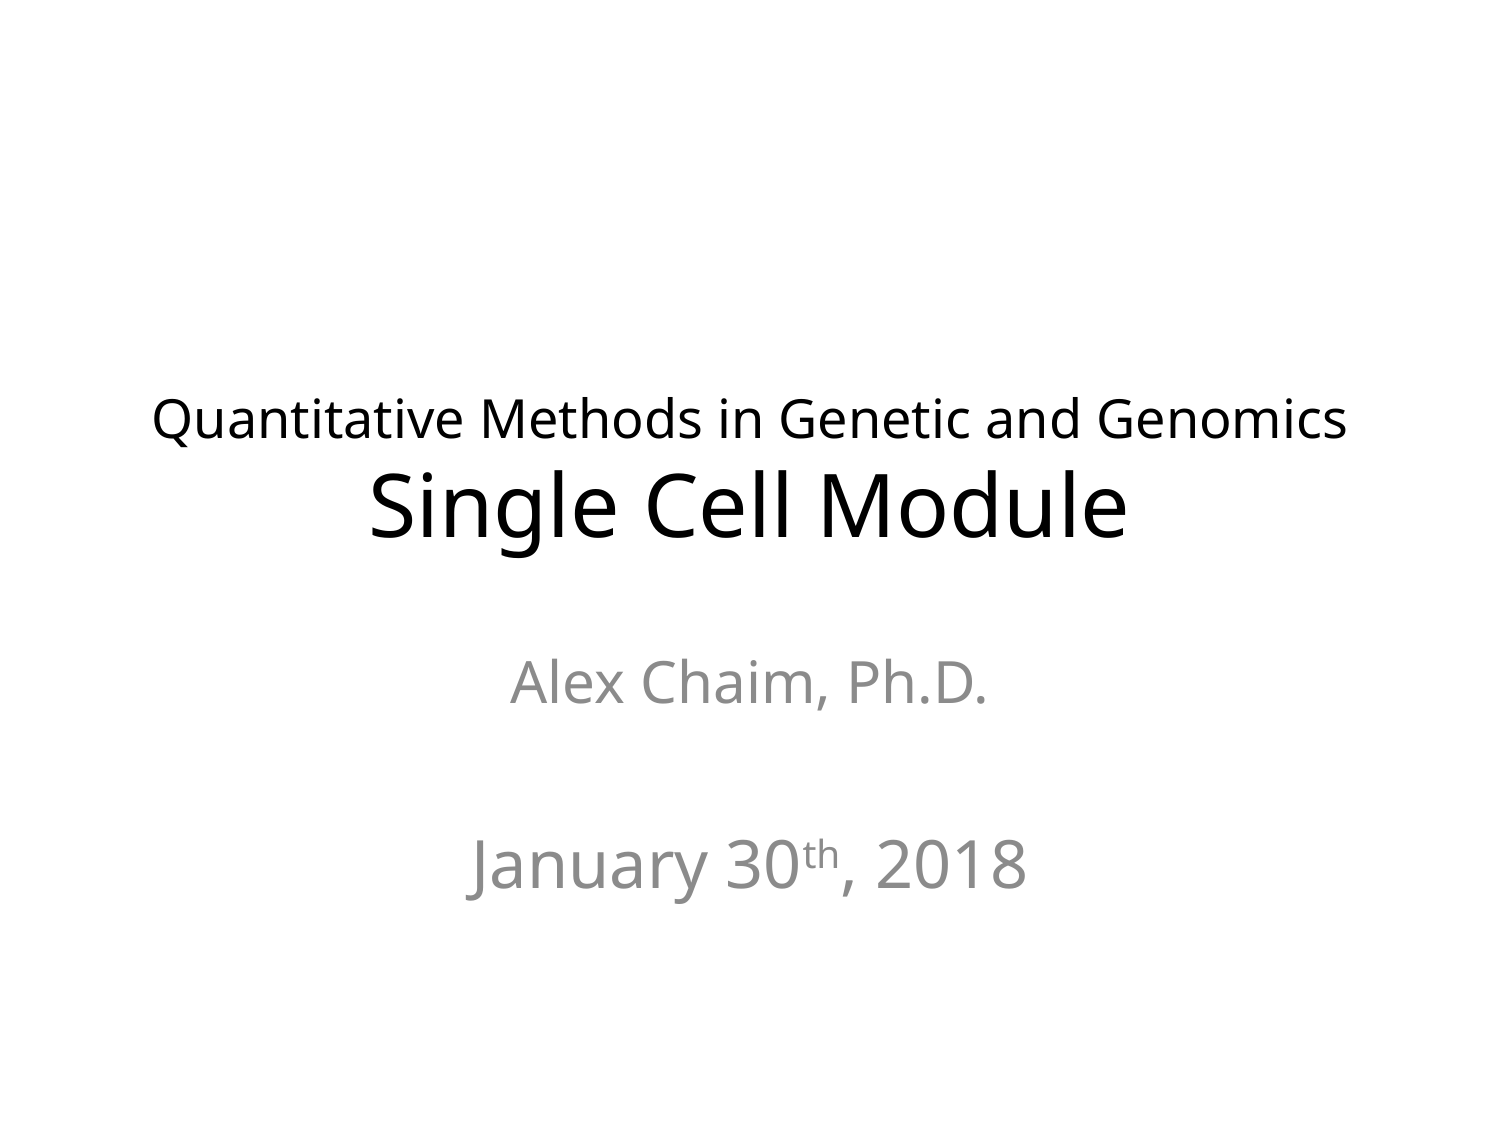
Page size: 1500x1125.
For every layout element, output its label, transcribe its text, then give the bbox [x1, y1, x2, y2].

subtitle Alex Chaim, Ph.D. January 30th, 2018 [225, 637, 1275, 925]
title Quantitative Methods in Genetic and Genomics Single Cell Module [112, 349, 1388, 591]
